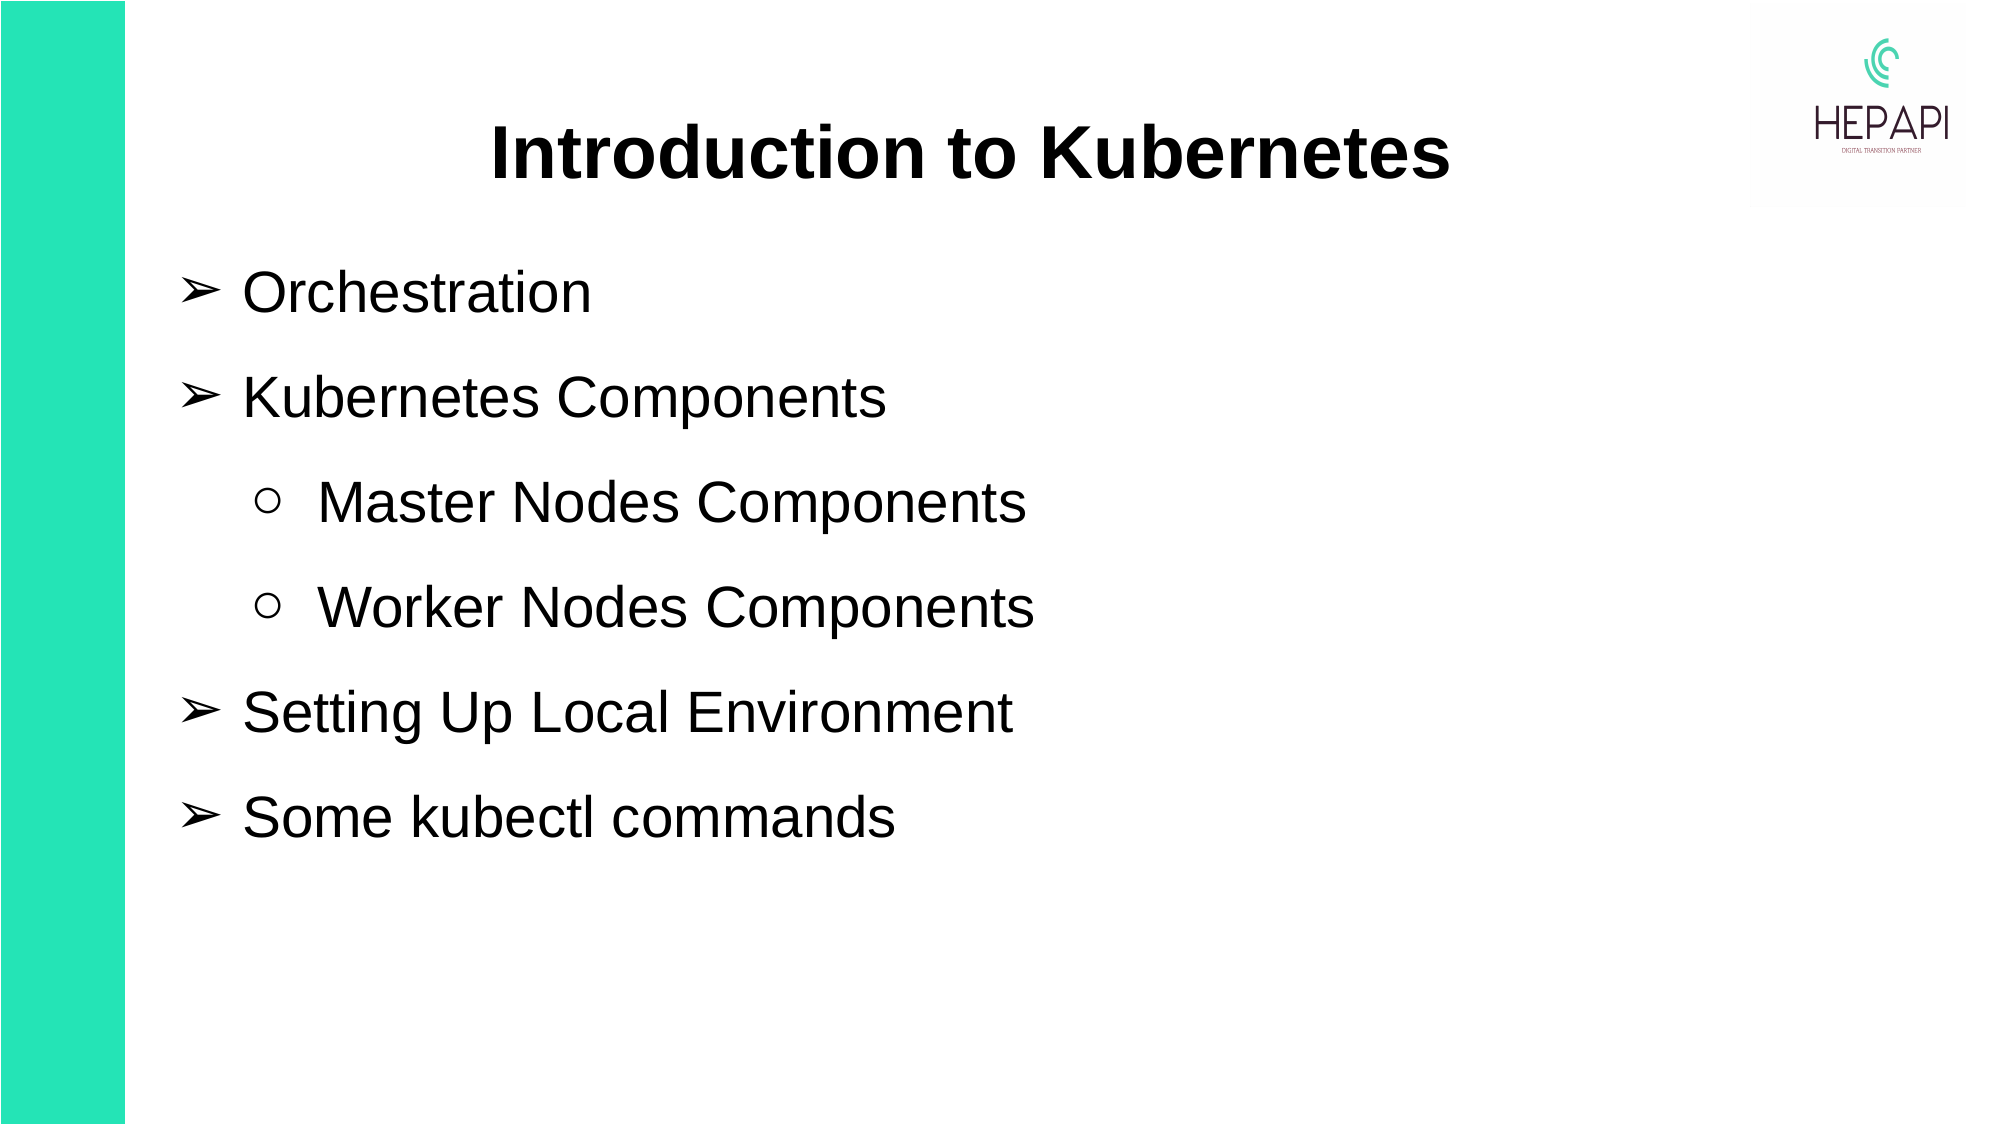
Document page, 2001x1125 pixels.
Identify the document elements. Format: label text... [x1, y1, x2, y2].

text_box [0, 0, 127, 1125]
picture [1749, 3, 1966, 207]
text_box Introduction to Kubernetes Orchestration Kubernetes Components Master Nodes Components Worker Nodes Components Setting Up Local Environment Some kubectl commands [152, 43, 1812, 994]
